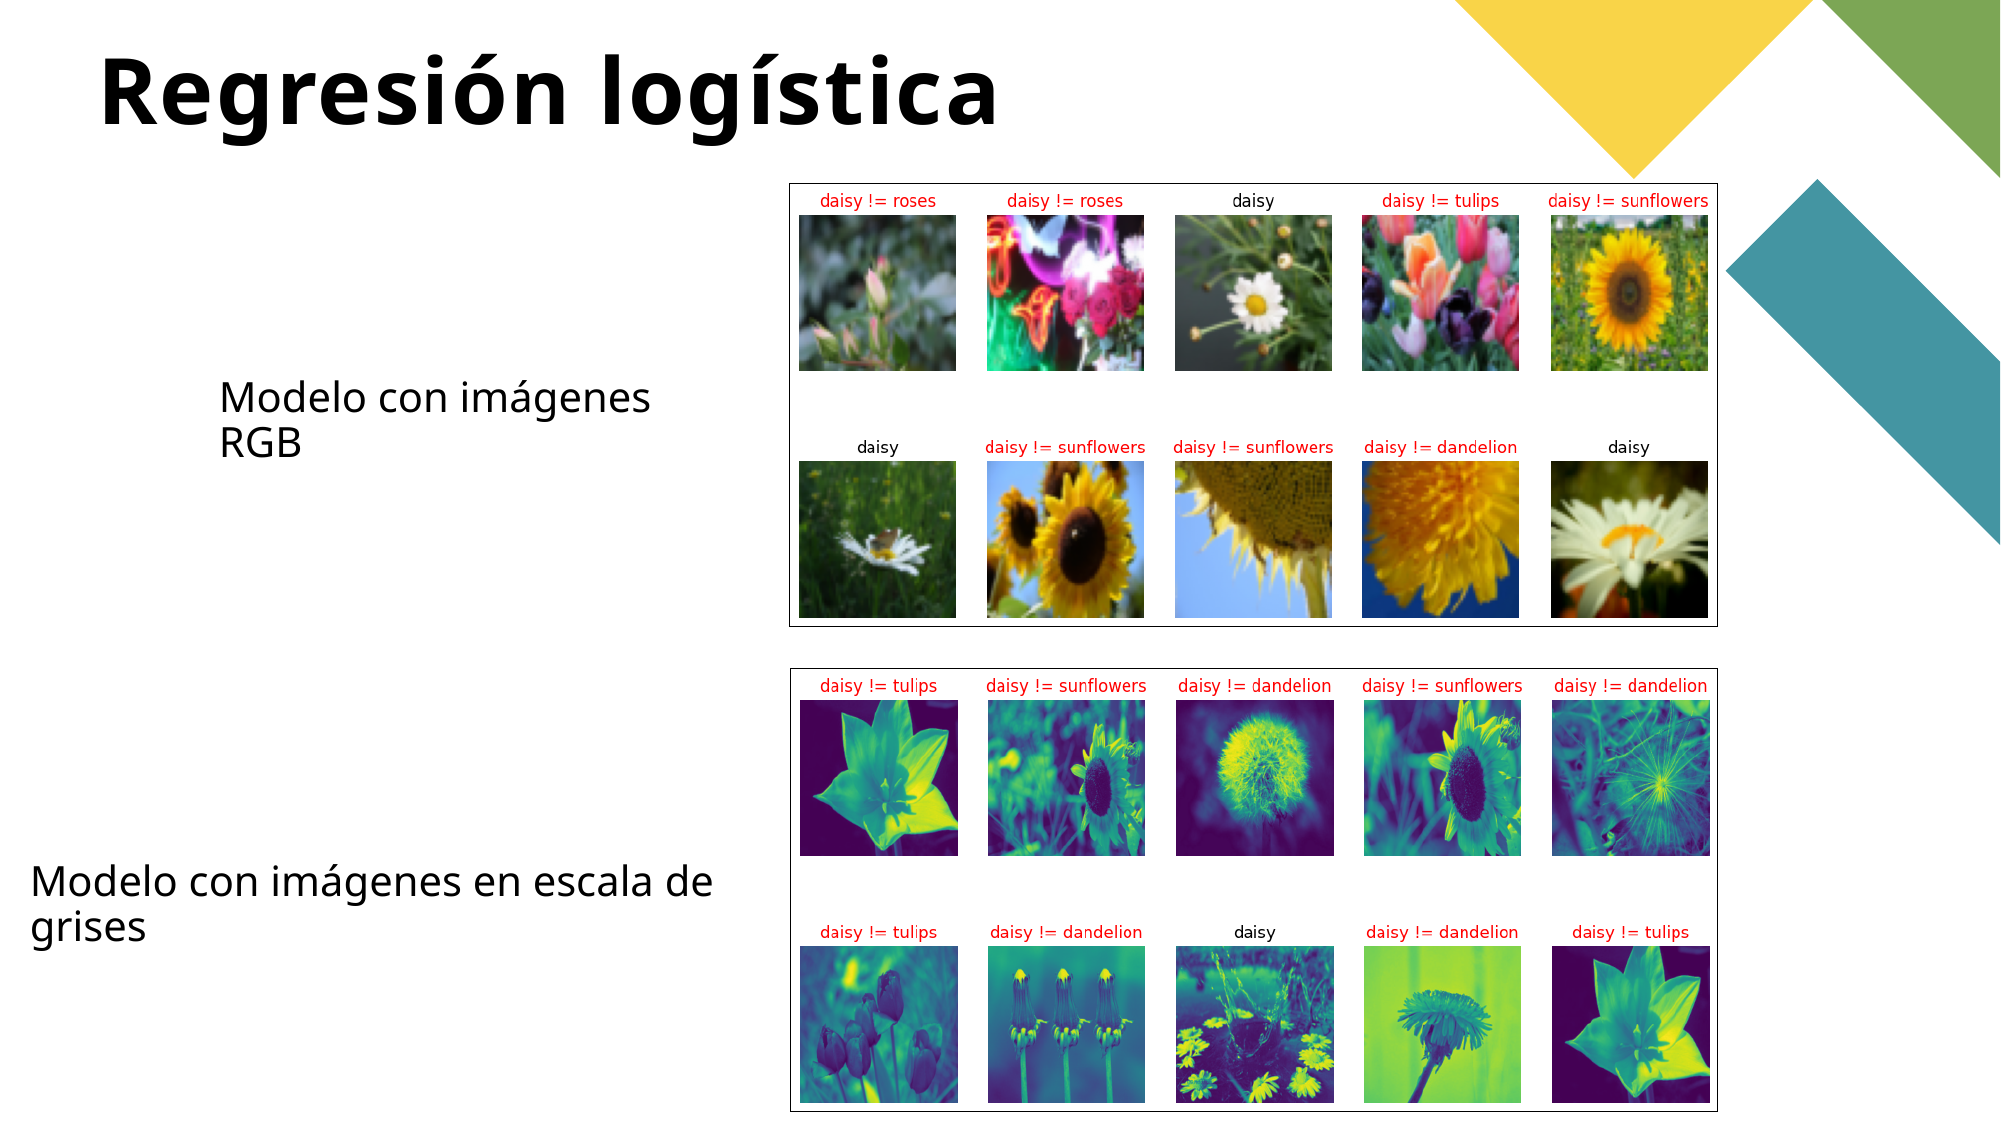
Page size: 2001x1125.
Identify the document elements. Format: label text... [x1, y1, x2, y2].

title Regresión logística [97, 45, 1702, 143]
picture [790, 668, 1718, 1112]
list Modelo con imágenes RGB [218, 368, 704, 443]
list Modelo con imágenes en escala de grises [29, 852, 767, 927]
text_box [41, 279, 469, 421]
picture [789, 183, 1718, 627]
